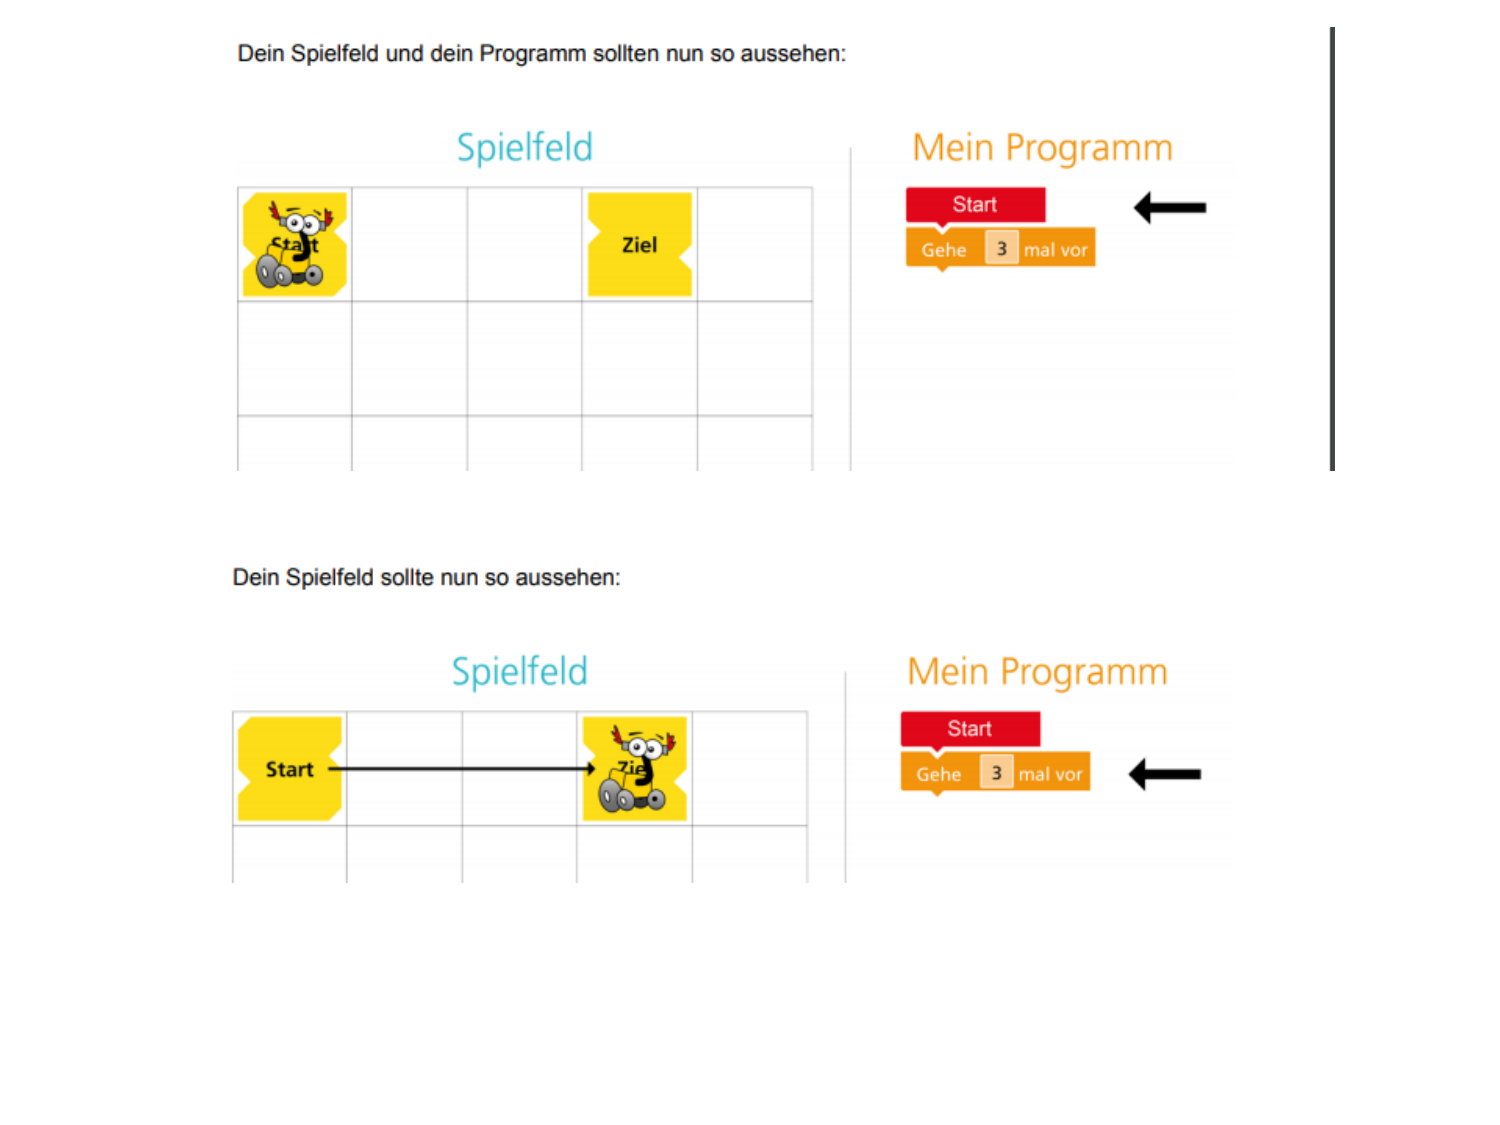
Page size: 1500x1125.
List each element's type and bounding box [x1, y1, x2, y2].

picture [211, 554, 1250, 883]
picture [105, 26, 1335, 471]
